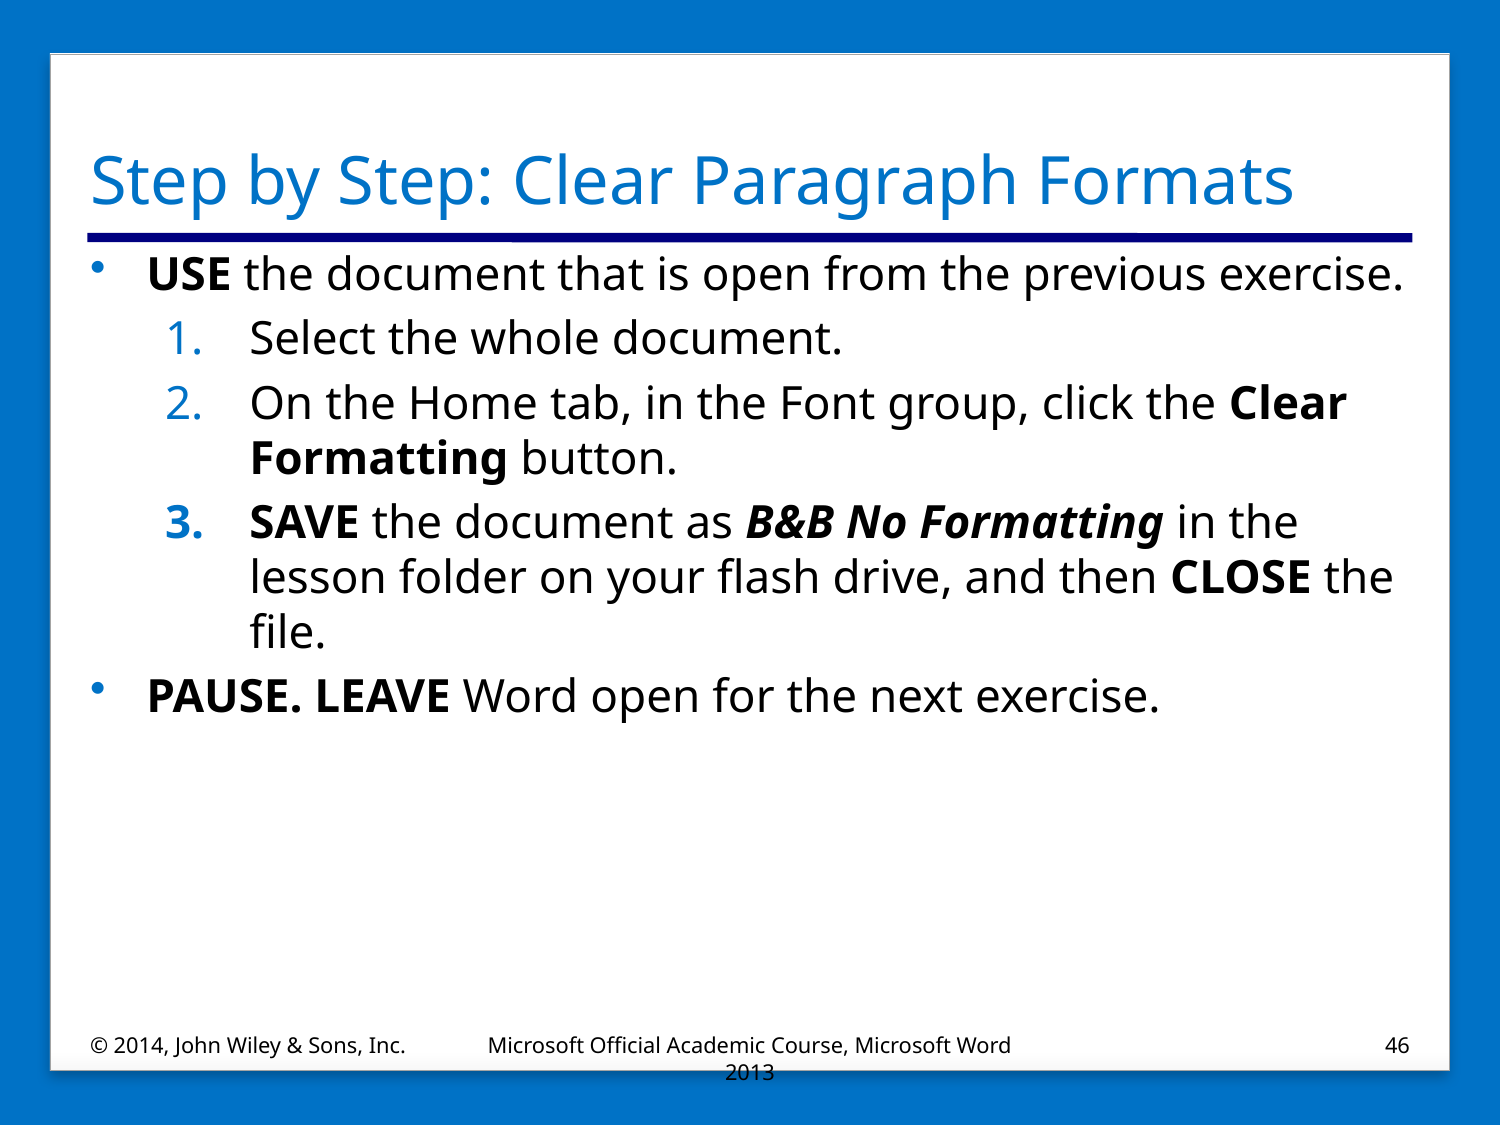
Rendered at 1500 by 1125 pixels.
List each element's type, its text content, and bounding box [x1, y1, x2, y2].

footer Microsoft Official Academic Course, Microsoft Word 2013 [449, 1024, 1051, 1103]
list USE the document that is open from the previous exercise. Select the whole document. On the Home tab, in the Font group, click the Clear Formatting button. SAVE the document as B&B No Formatting in the lesson folder on your flash drive, and then CLOSE the file. PAUSE. LEAVE Word open for the next exercise. [75, 237, 1425, 1063]
slide_number © 2014, John Wiley & Sons, Inc. [74, 1024, 426, 1103]
title Step by Step: Clear Paragraph Formats [74, 74, 1426, 226]
slide_number 46 [1074, 1024, 1426, 1103]
